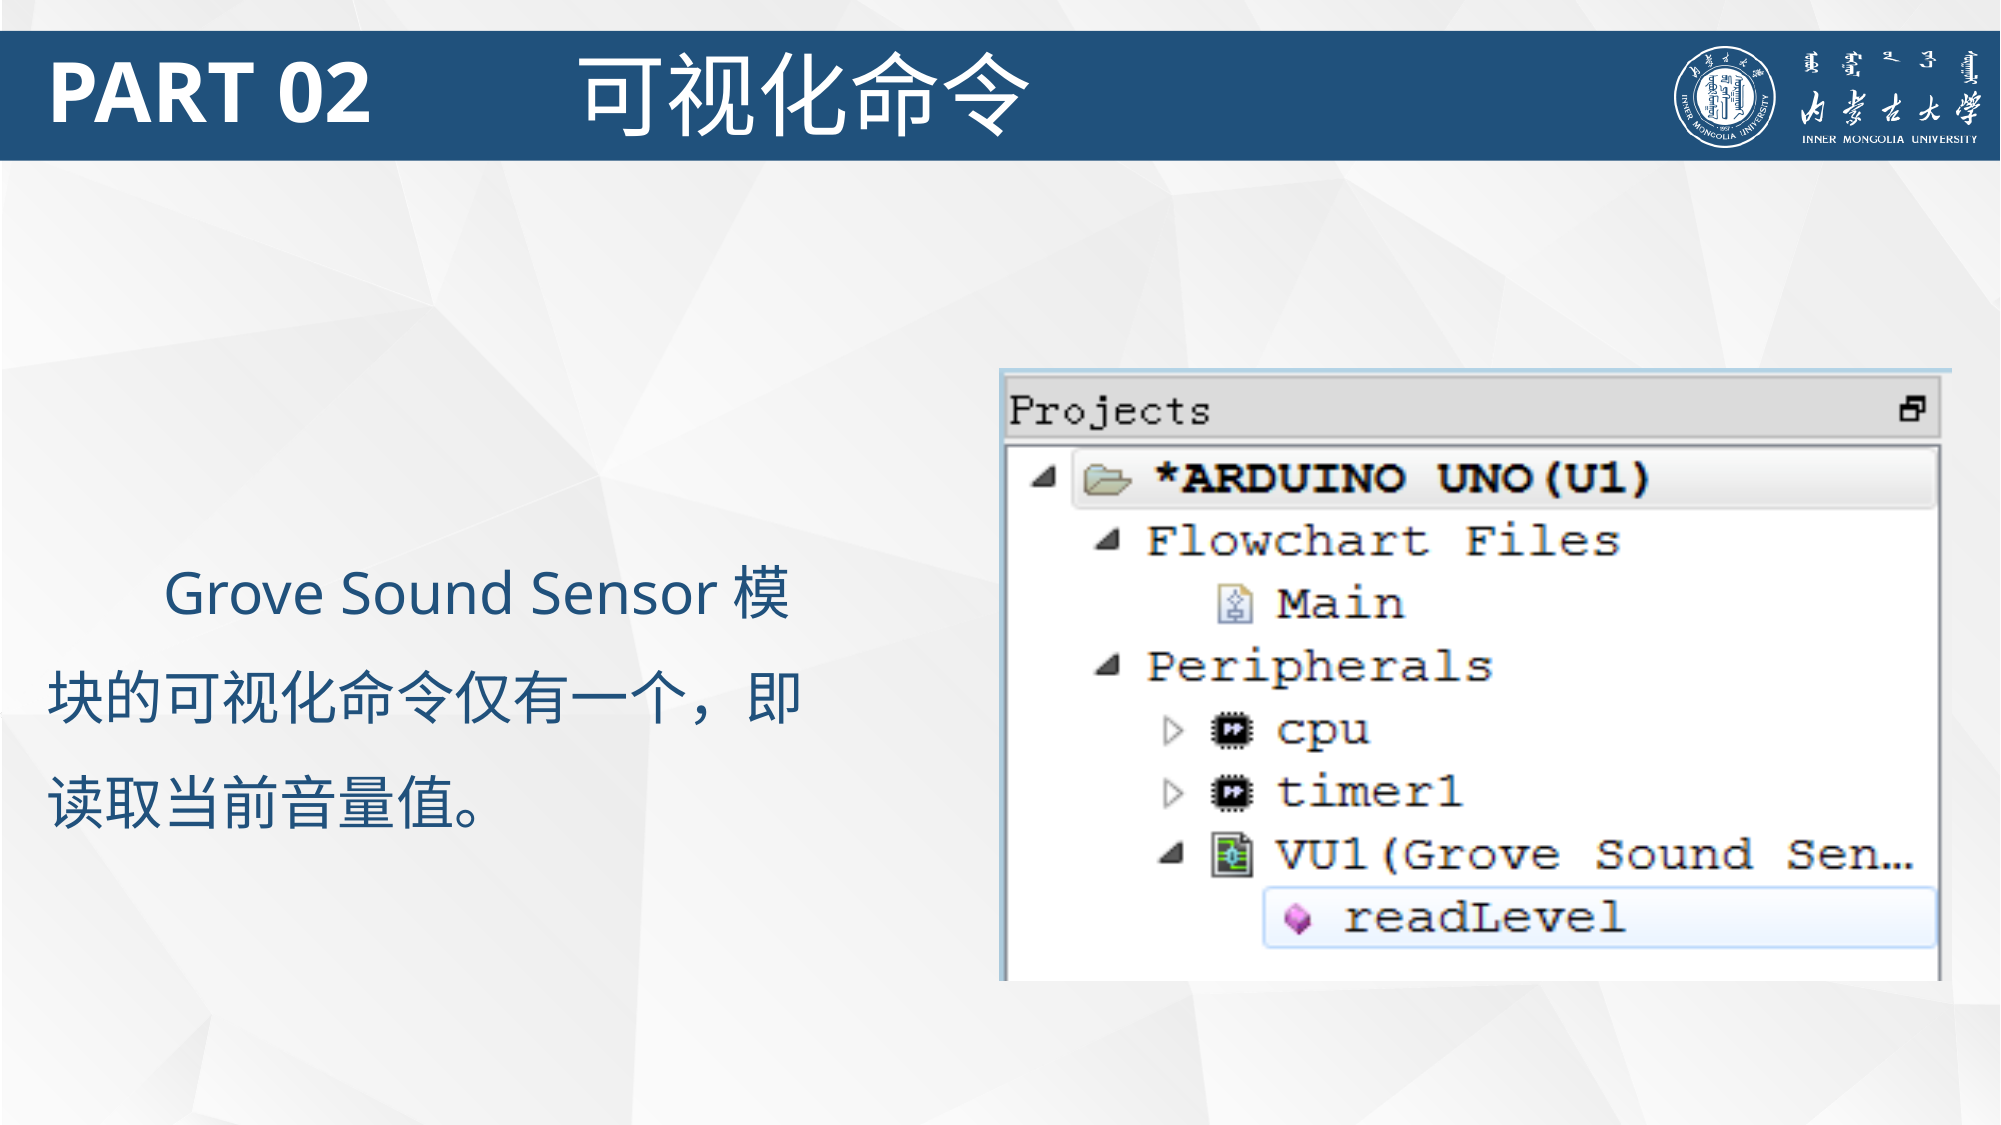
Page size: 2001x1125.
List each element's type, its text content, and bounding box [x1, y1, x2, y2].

text_box Grove Sound Sensor模块的可视化命令仅有一个，即读取当前音量值。 [31, 514, 847, 844]
picture [0, 0, 2001, 1125]
list 可视化命令 [559, 42, 1212, 158]
list PART 02 [32, 42, 481, 148]
picture [1673, 46, 1986, 150]
